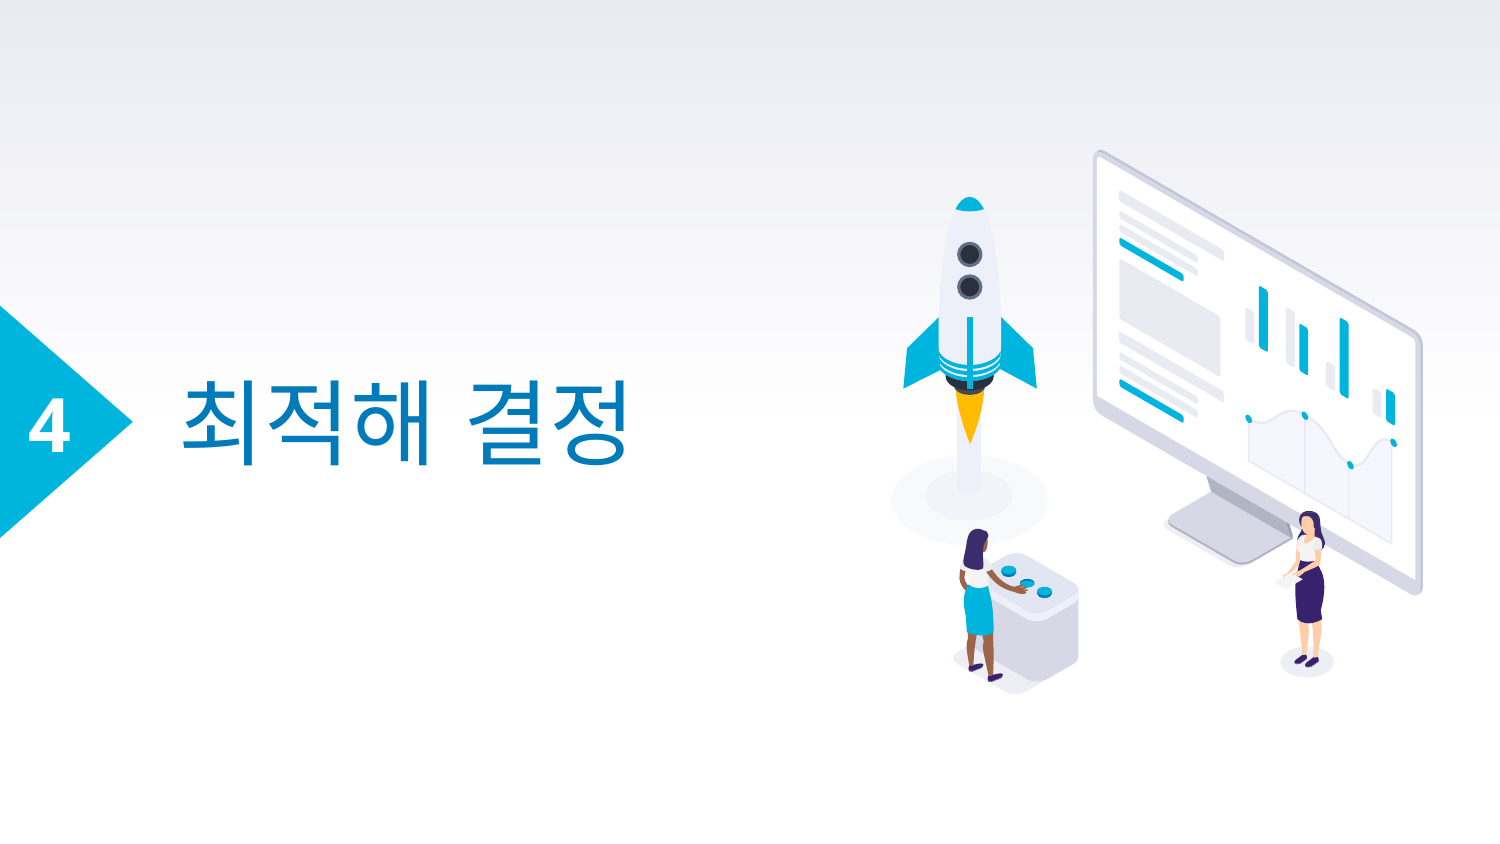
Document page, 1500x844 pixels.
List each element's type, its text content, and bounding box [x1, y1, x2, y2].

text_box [891, 149, 1424, 695]
text_box 4 [0, 306, 100, 540]
title 최적해 결정 [178, 367, 886, 477]
